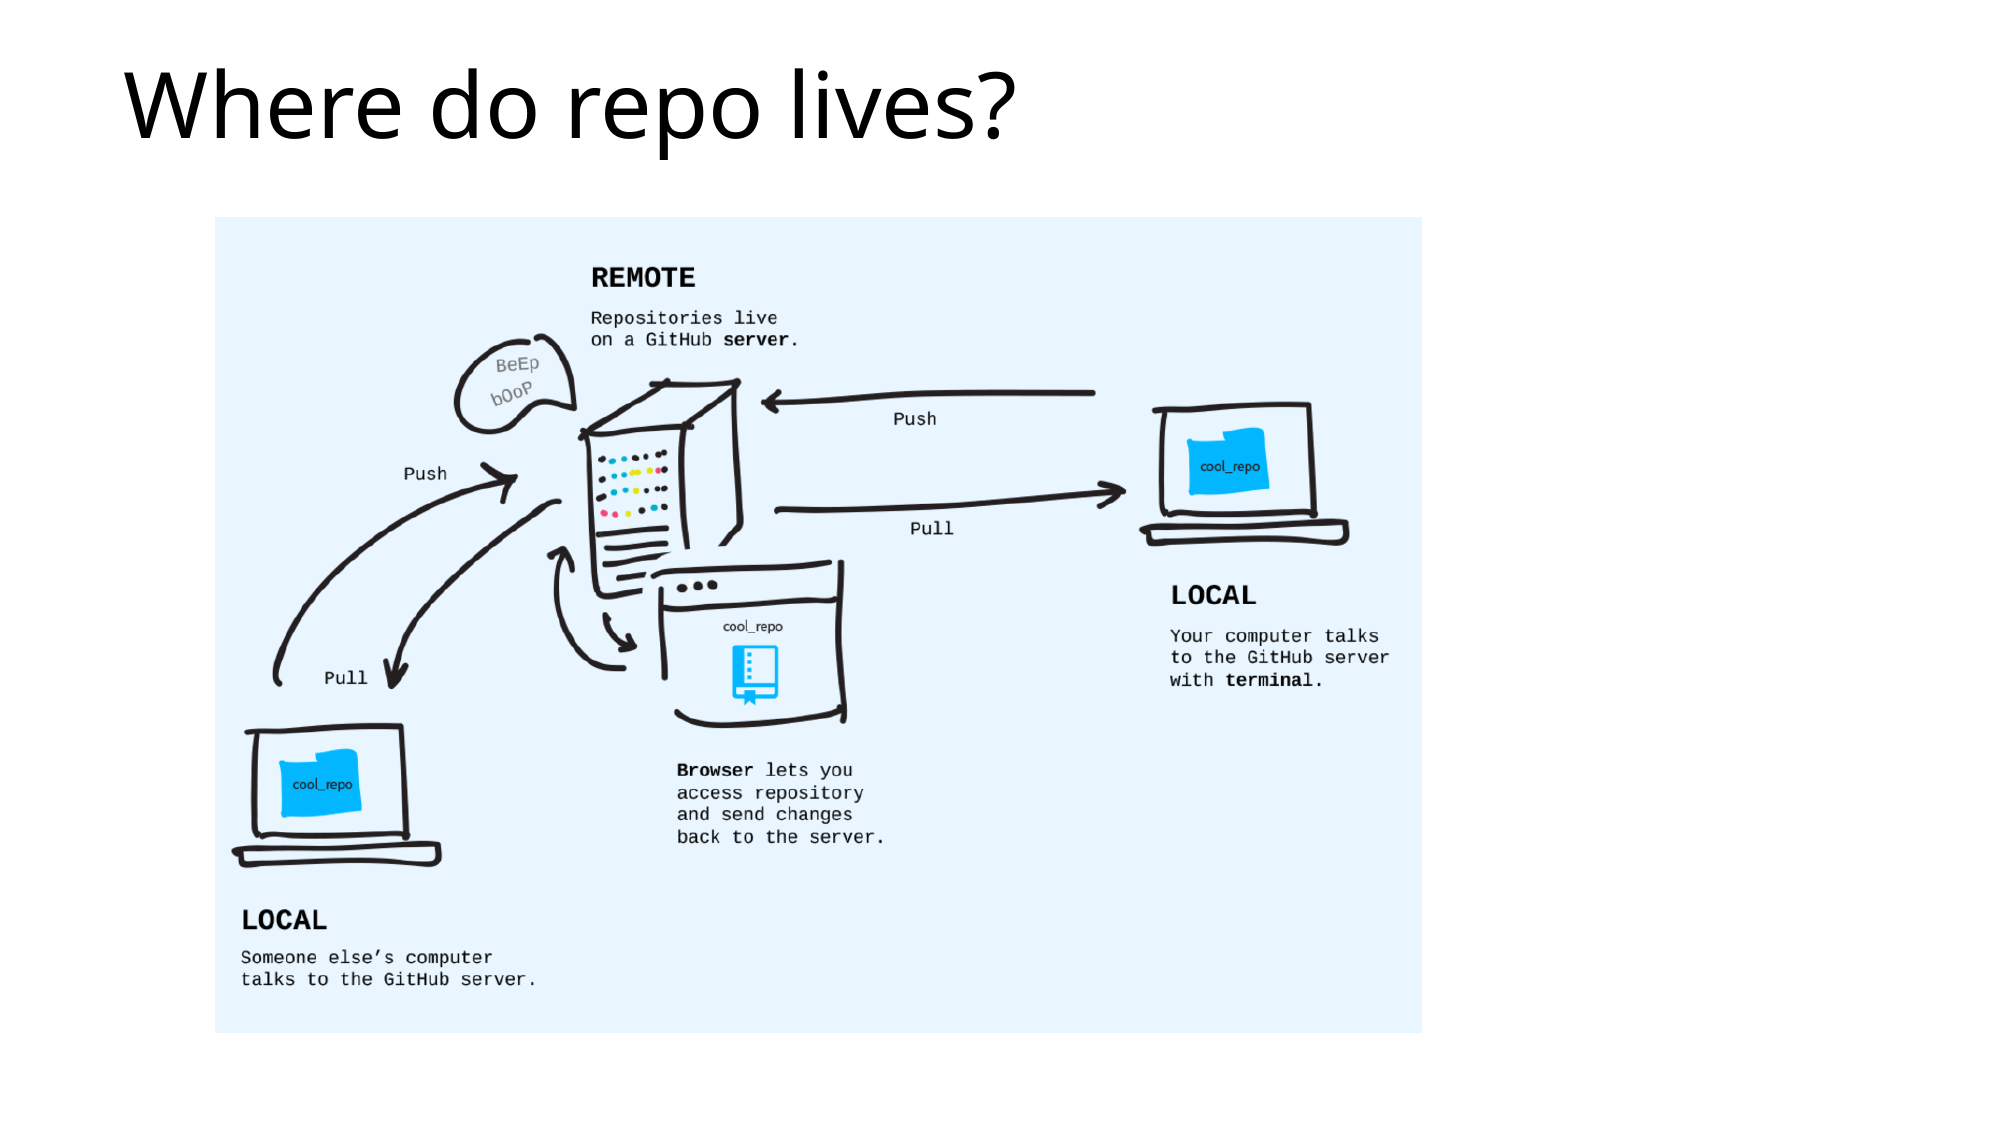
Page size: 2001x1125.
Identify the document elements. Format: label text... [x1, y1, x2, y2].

title Where do repo lives? [108, 0, 1834, 218]
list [215, 217, 1422, 1033]
